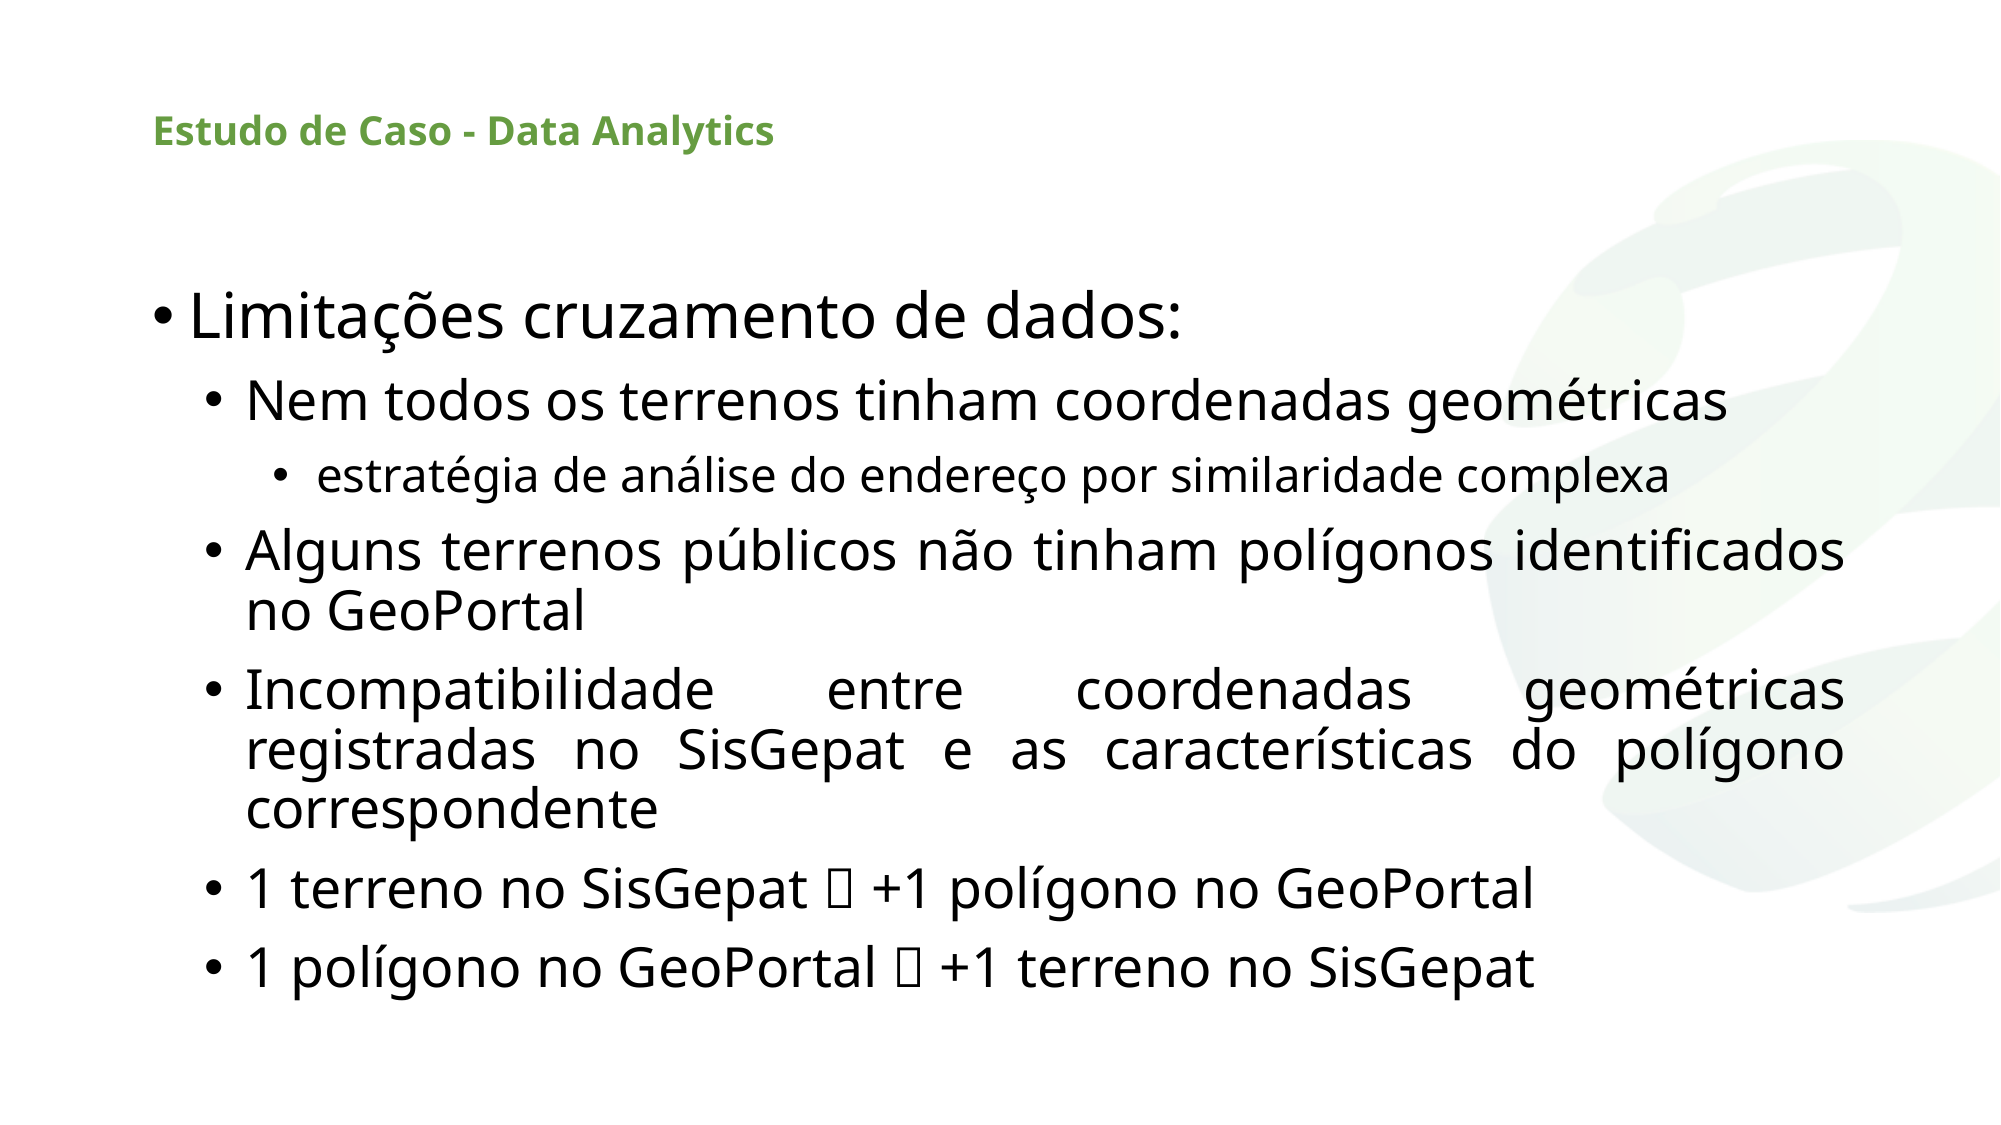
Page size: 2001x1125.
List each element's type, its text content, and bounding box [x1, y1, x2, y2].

list Limitações cruzamento de dados: Nem todos os terrenos tinham coordenadas geométricas estratégia de análise do endereço por similaridade complexa Alguns terrenos públicos não tinham polígonos identificados no GeoPortal Incompatibilidade entre coordenadas geométricas registradas no SisGepat e as características do polígono correspondente 1 terreno no SisGepat  +1 polígono no GeoPortal 1 polígono no GeoPortal  +1 terreno no SisGepat [137, 276, 1863, 1014]
title Estudo de Caso - Data Analytics [137, 59, 1863, 211]
text_box [282, 893, 1390, 1009]
picture [1484, 140, 2000, 913]
